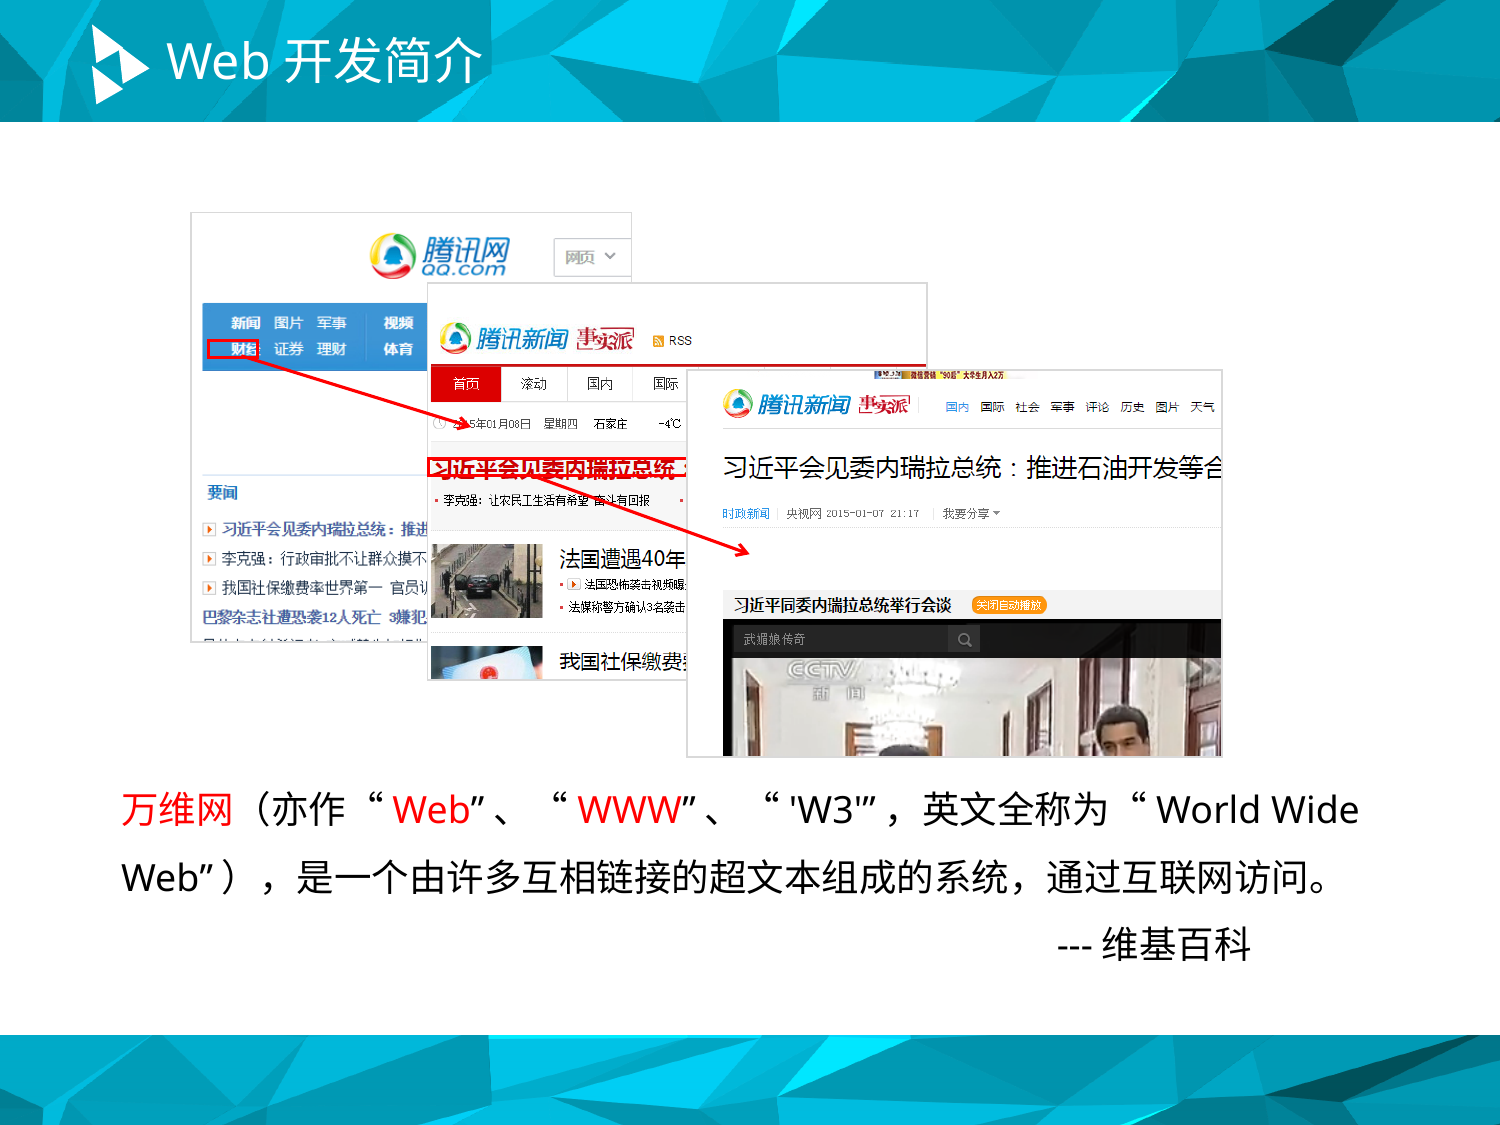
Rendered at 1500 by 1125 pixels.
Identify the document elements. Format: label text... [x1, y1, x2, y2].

picture [191, 213, 1222, 757]
text_box 万维网（亦作“Web”、“WWW”、“'W3'”，英文全称为“World Wide Web”），是一个由许多互相链接的超文本组成的系统，通过互联网访问。 ---维基百科 [106, 756, 1446, 974]
picture [0, 0, 1500, 122]
picture [0, 1035, 1500, 1125]
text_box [532, 475, 750, 555]
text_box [241, 355, 472, 427]
title Web开发简介 [151, 11, 1446, 115]
